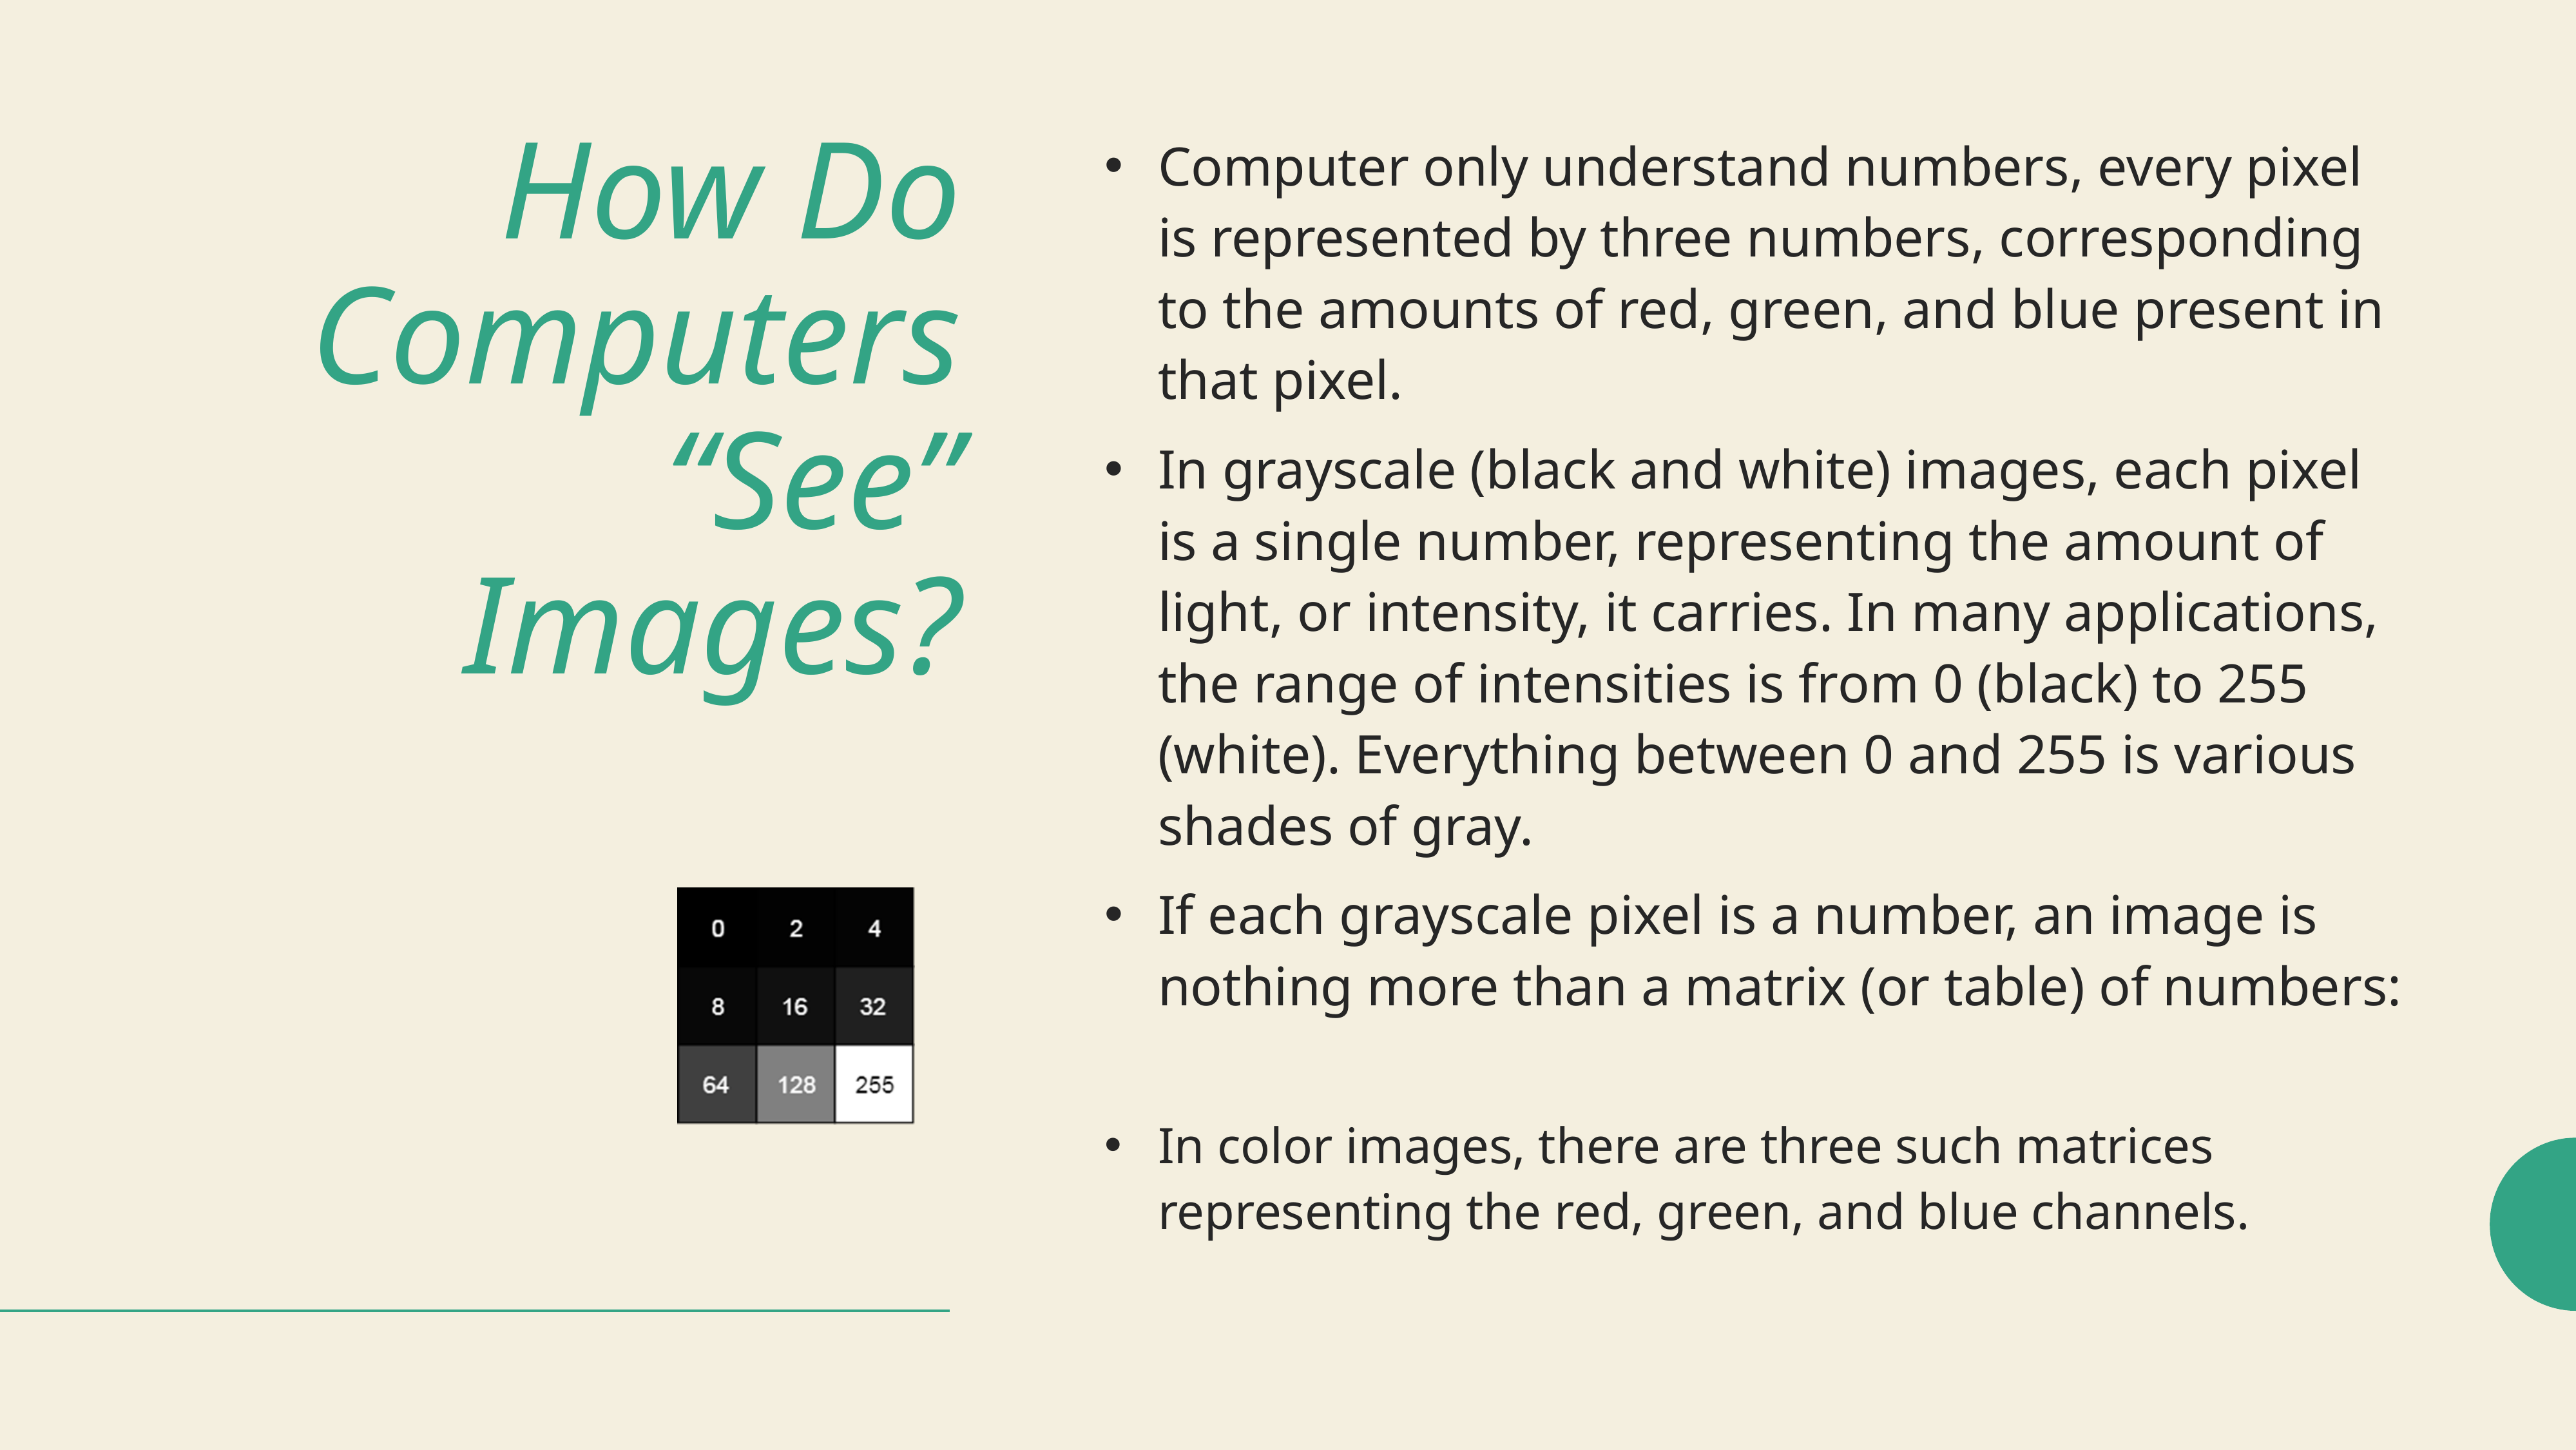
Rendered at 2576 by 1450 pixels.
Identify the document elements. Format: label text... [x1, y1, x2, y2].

title How Do Computers “See” Images? [160, 118, 971, 1166]
list Computer only understand numbers, every pixel is represented by three numbers, corresponding to the amounts of red, green, and blue present in that pixel. In grayscale (black and white) images, each pixel is a single number, representing the amount of light, or intensity, it carries. In many applications, the range of intensities is from 0 (black) to 255 (white). Everything between 0 and 255 is various shades of gray. If each grayscale pixel is a number, an image is nothing more than a matrix (or table) of numbers: In color images, there are three such matrices representing the red, green, and blue channels. [1095, 120, 2415, 1317]
picture [677, 887, 915, 1125]
